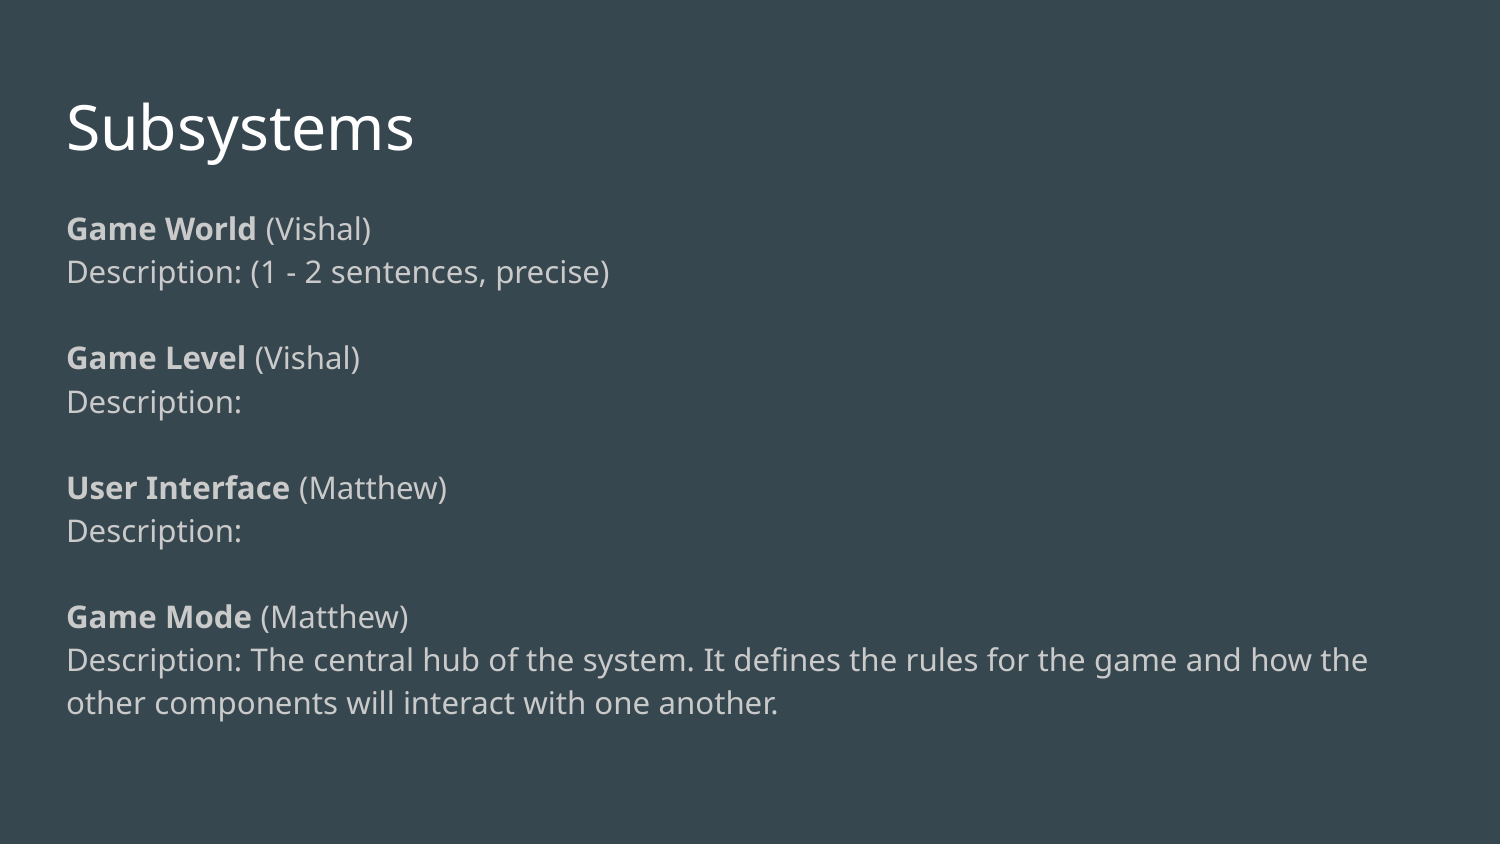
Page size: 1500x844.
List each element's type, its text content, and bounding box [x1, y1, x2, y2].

title Subsystems [51, 72, 1449, 167]
list Game World (Vishal) Description: (1 - 2 sentences, precise) Game Level (Vishal) Description: User Interface (Matthew) Description: Game Mode (Matthew) Description: The central hub of the system. It defines the rules for the game and how the other components will interact with one another. [51, 189, 1449, 750]
